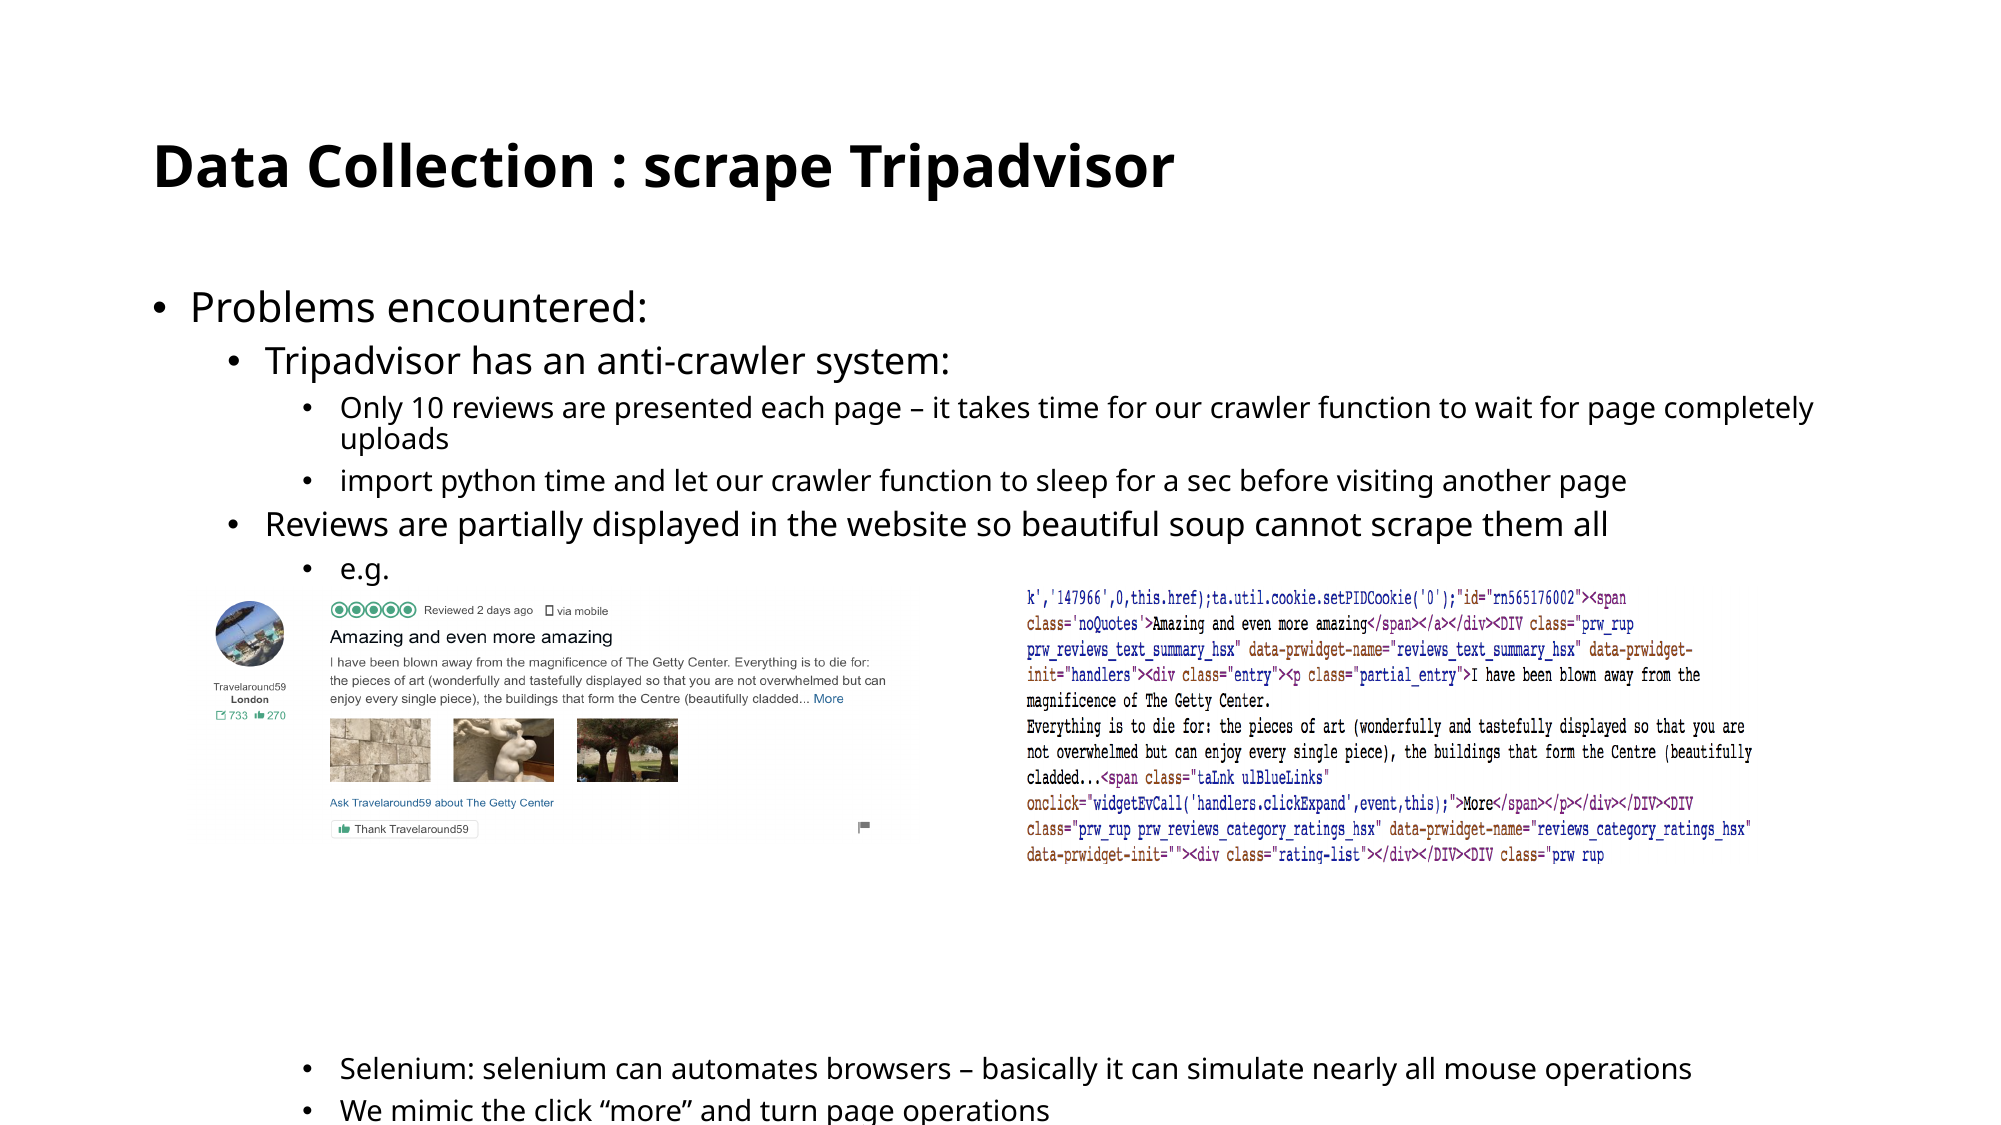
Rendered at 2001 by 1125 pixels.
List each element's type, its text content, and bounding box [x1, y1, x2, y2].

picture [187, 586, 920, 844]
list Problems encountered: Tripadvisor has an anti-crawler system: Only 10 reviews are presented each page – it takes time for our crawler function to wait for page completely uploads import python time and let our crawler function to sleep for a sec before visiting another page Reviews are partially displayed in the website so beautiful soup cannot scrape them all e.g. Selenium: selenium can automates browsers – basically it can simulate nearly all mouse operations We mimic the click “more” and turn page operations [137, 279, 1863, 1016]
picture [1025, 586, 1758, 864]
title Data Collection : scrape Tripadvisor [137, 59, 1863, 278]
